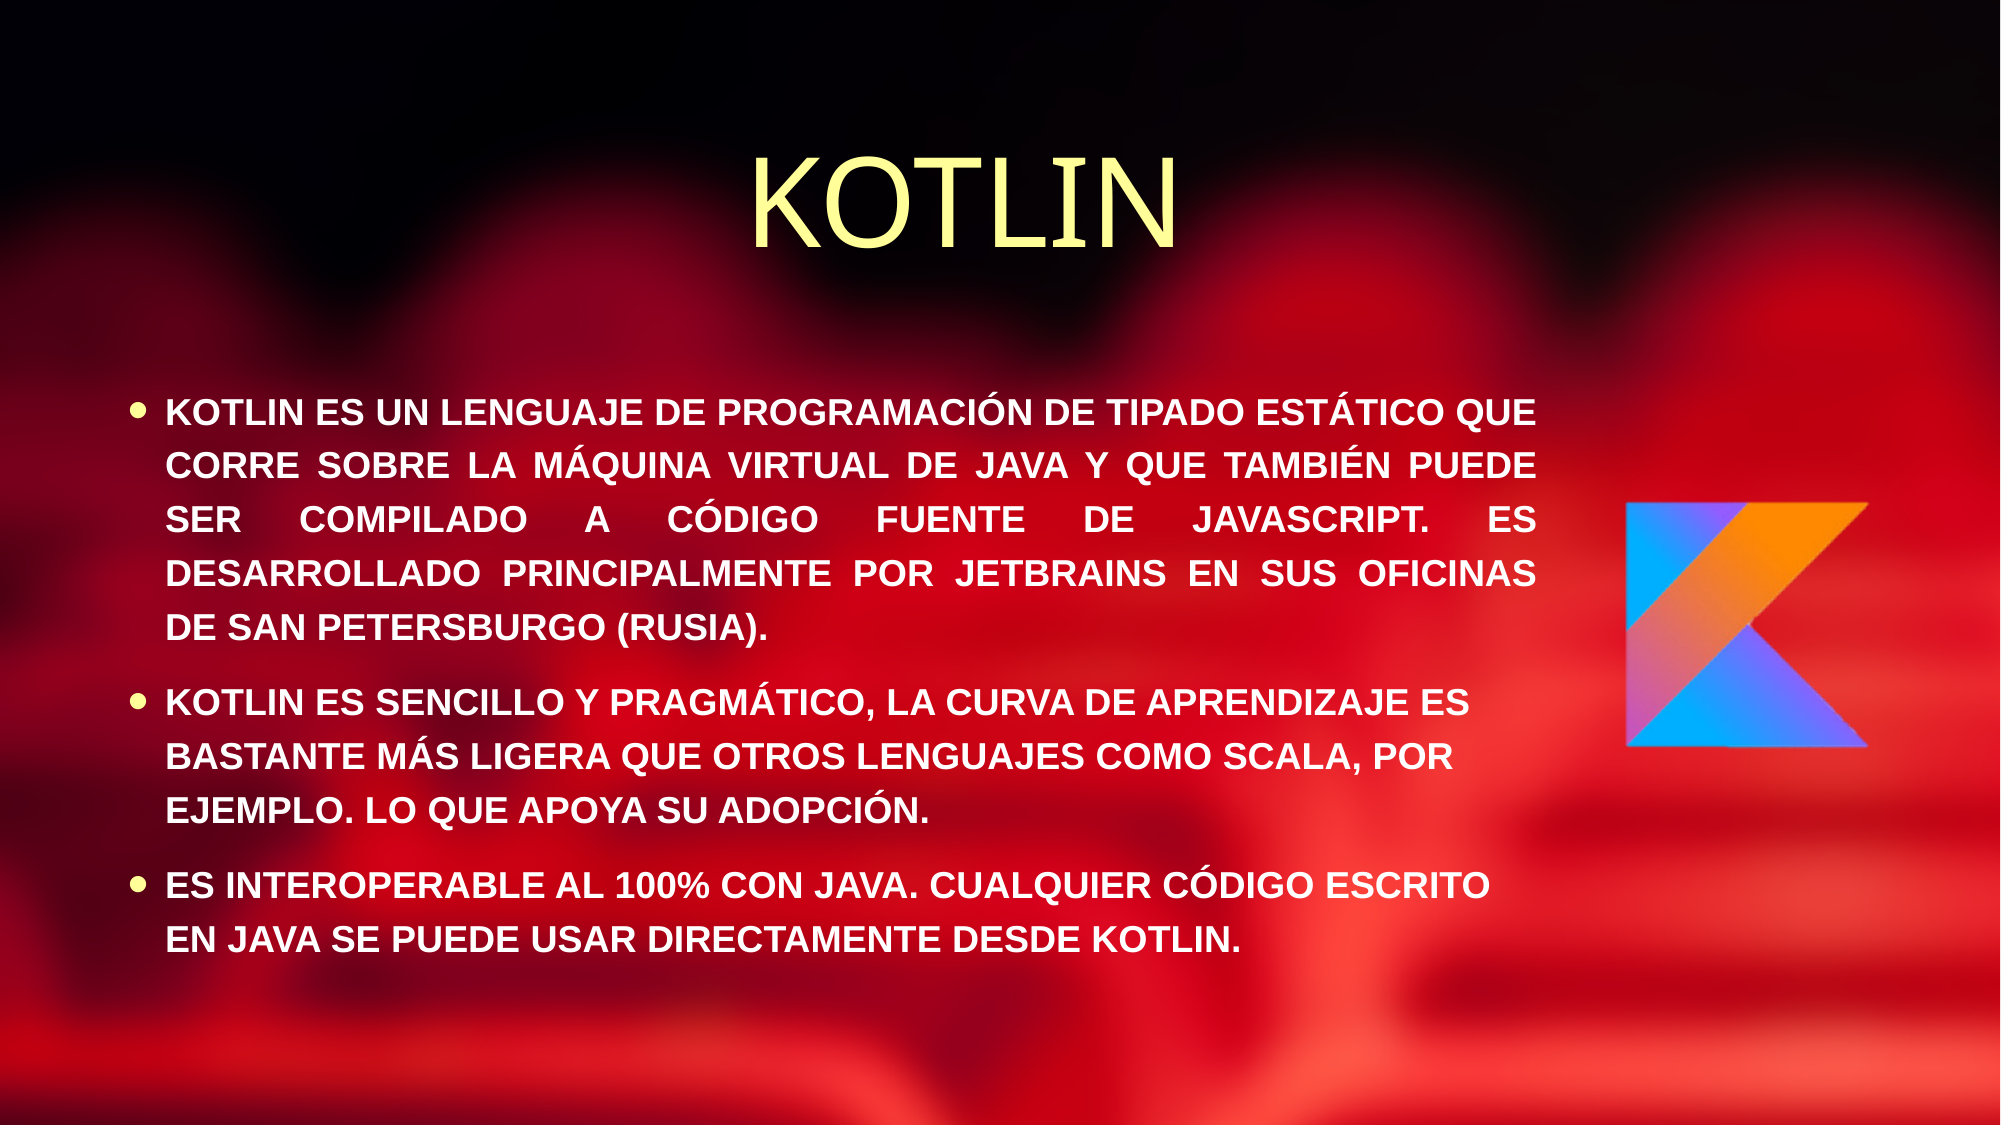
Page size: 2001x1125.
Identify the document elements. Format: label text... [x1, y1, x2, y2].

picture [0, 0, 2001, 1125]
list Kotlin es un lenguaje de programación de tipado estático que corre sobre la máquina virtual de Java y que también puede ser compilado a código fuente de JavaScript. Es desarrollado principalmente por JetBrains en sus oficinas de San Petersburgo (Rusia). KOTLIN ES Sencillo y pragmático, La curva de aprendizaje es bastante más ligera que otros lenguajes como Scala, por ejemplo. Lo que apoya su adopción. Es interoperable al 100% con Java. Cualquier código escrito en Java se puede usar directamente desde Kotlin. [112, 338, 1554, 1075]
title KOTLIN [112, 112, 1818, 302]
